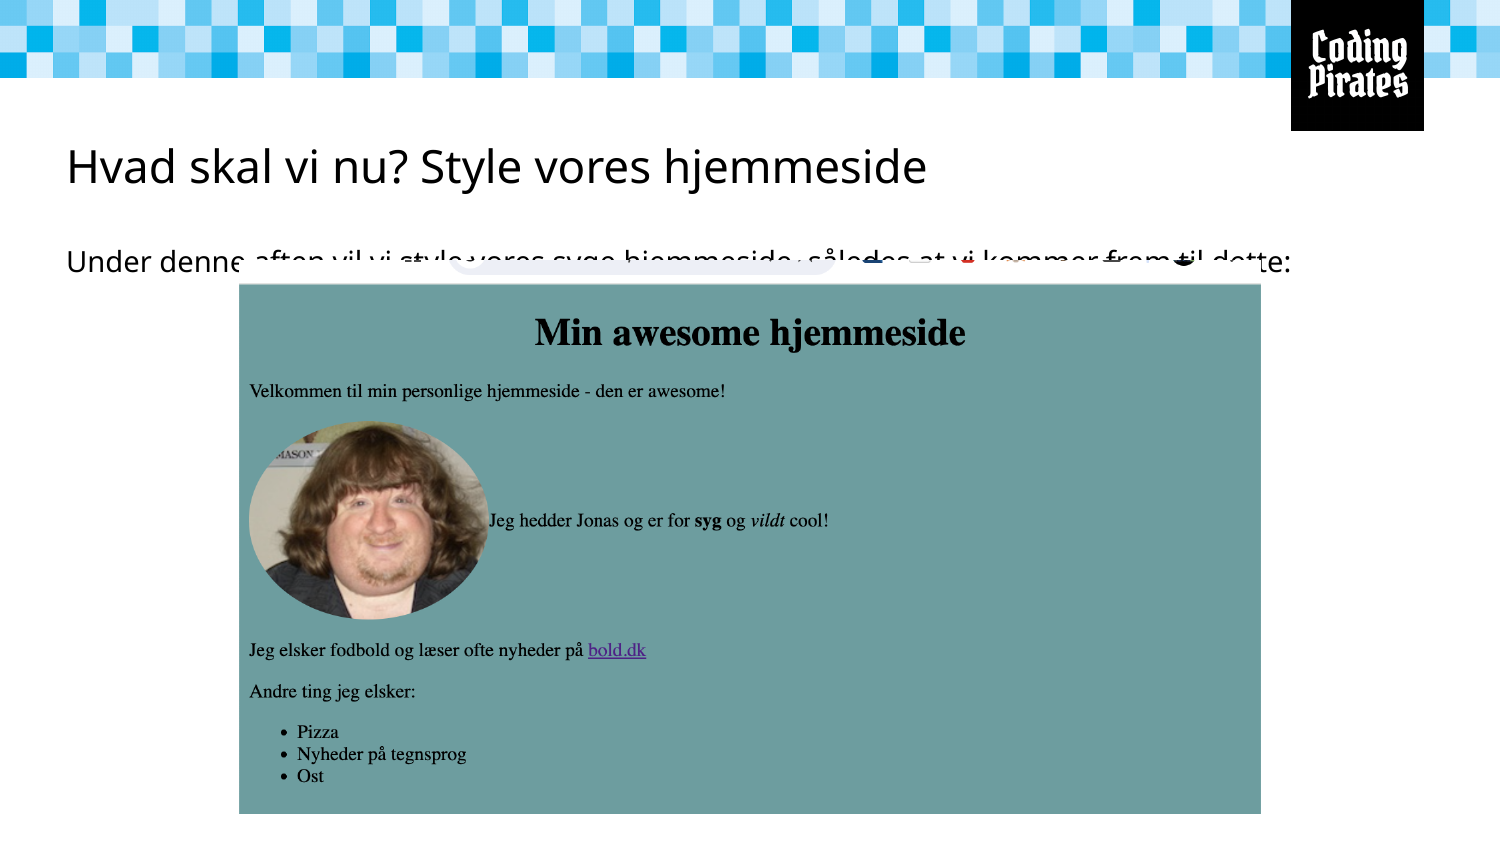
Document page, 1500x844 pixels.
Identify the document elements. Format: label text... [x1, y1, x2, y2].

picture [0, 0, 1500, 131]
title Hvad skal vi nu? Style vores hjemmeside [51, 123, 1223, 193]
list Under denne aften vil vi style vores syge hjemmeside, således at vi kommer frem til dette: [51, 193, 1449, 279]
picture [239, 259, 1261, 814]
